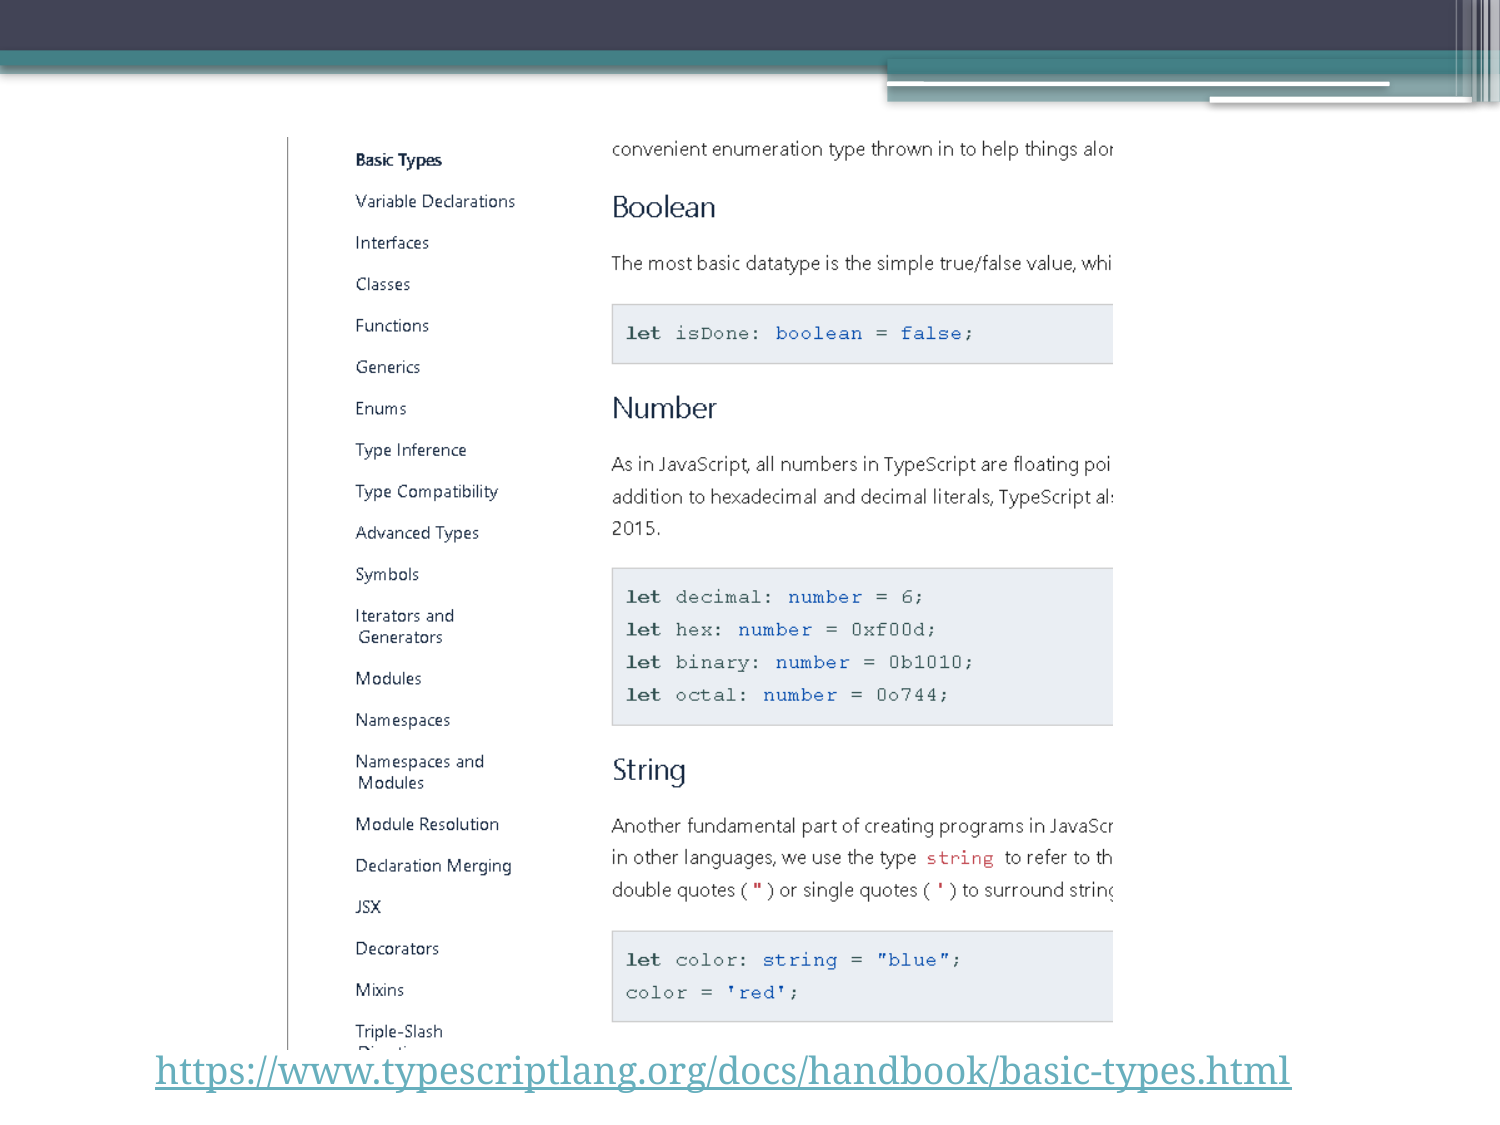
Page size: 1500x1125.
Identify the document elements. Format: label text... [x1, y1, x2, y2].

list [287, 137, 1113, 1051]
text_box https://www.typescriptlang.org/docs/handbook/basic-types.html [140, 1039, 1307, 1106]
